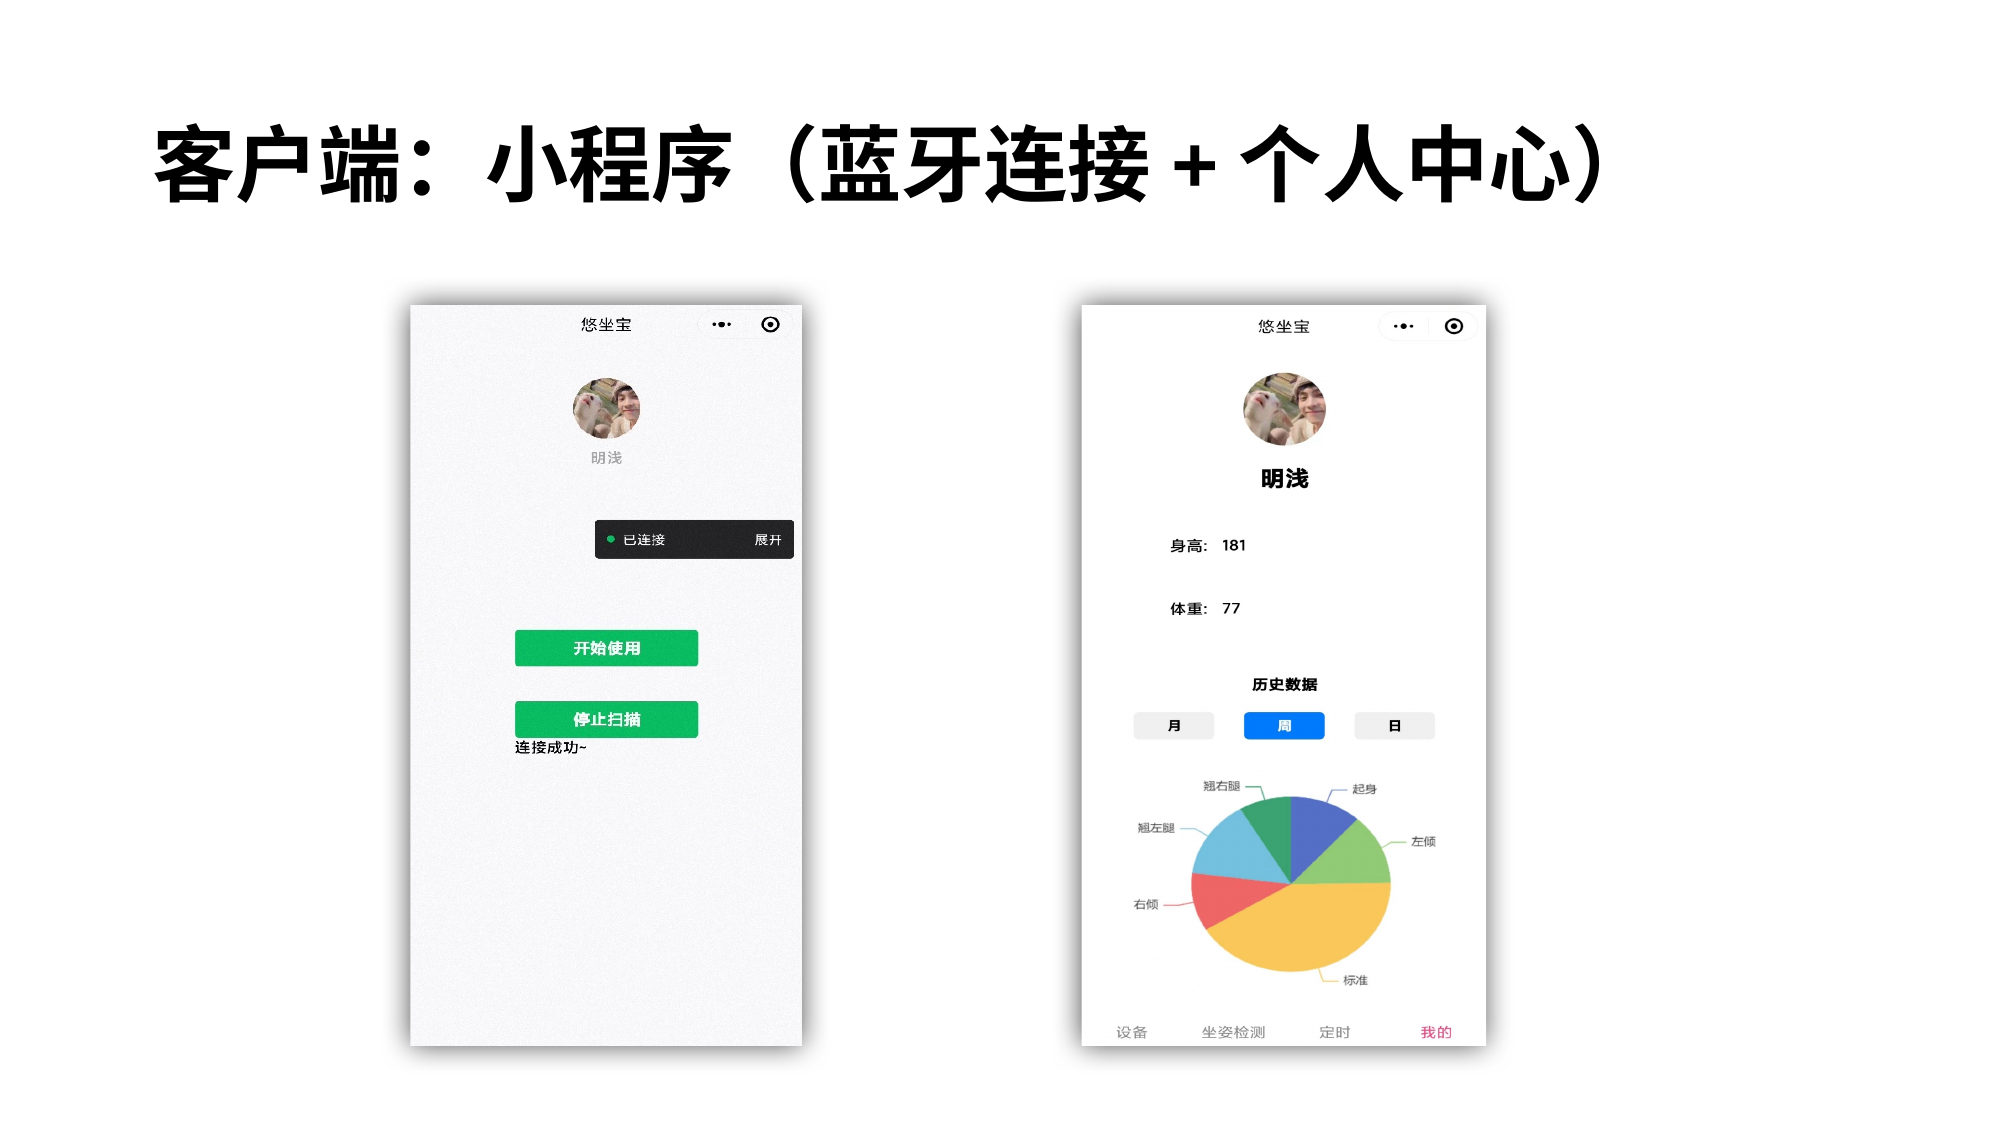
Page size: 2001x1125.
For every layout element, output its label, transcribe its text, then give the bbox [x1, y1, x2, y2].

picture [410, 305, 803, 1046]
title 客户端：小程序（蓝牙连接+个人中心） [137, 59, 1863, 278]
picture [1081, 305, 1487, 1046]
